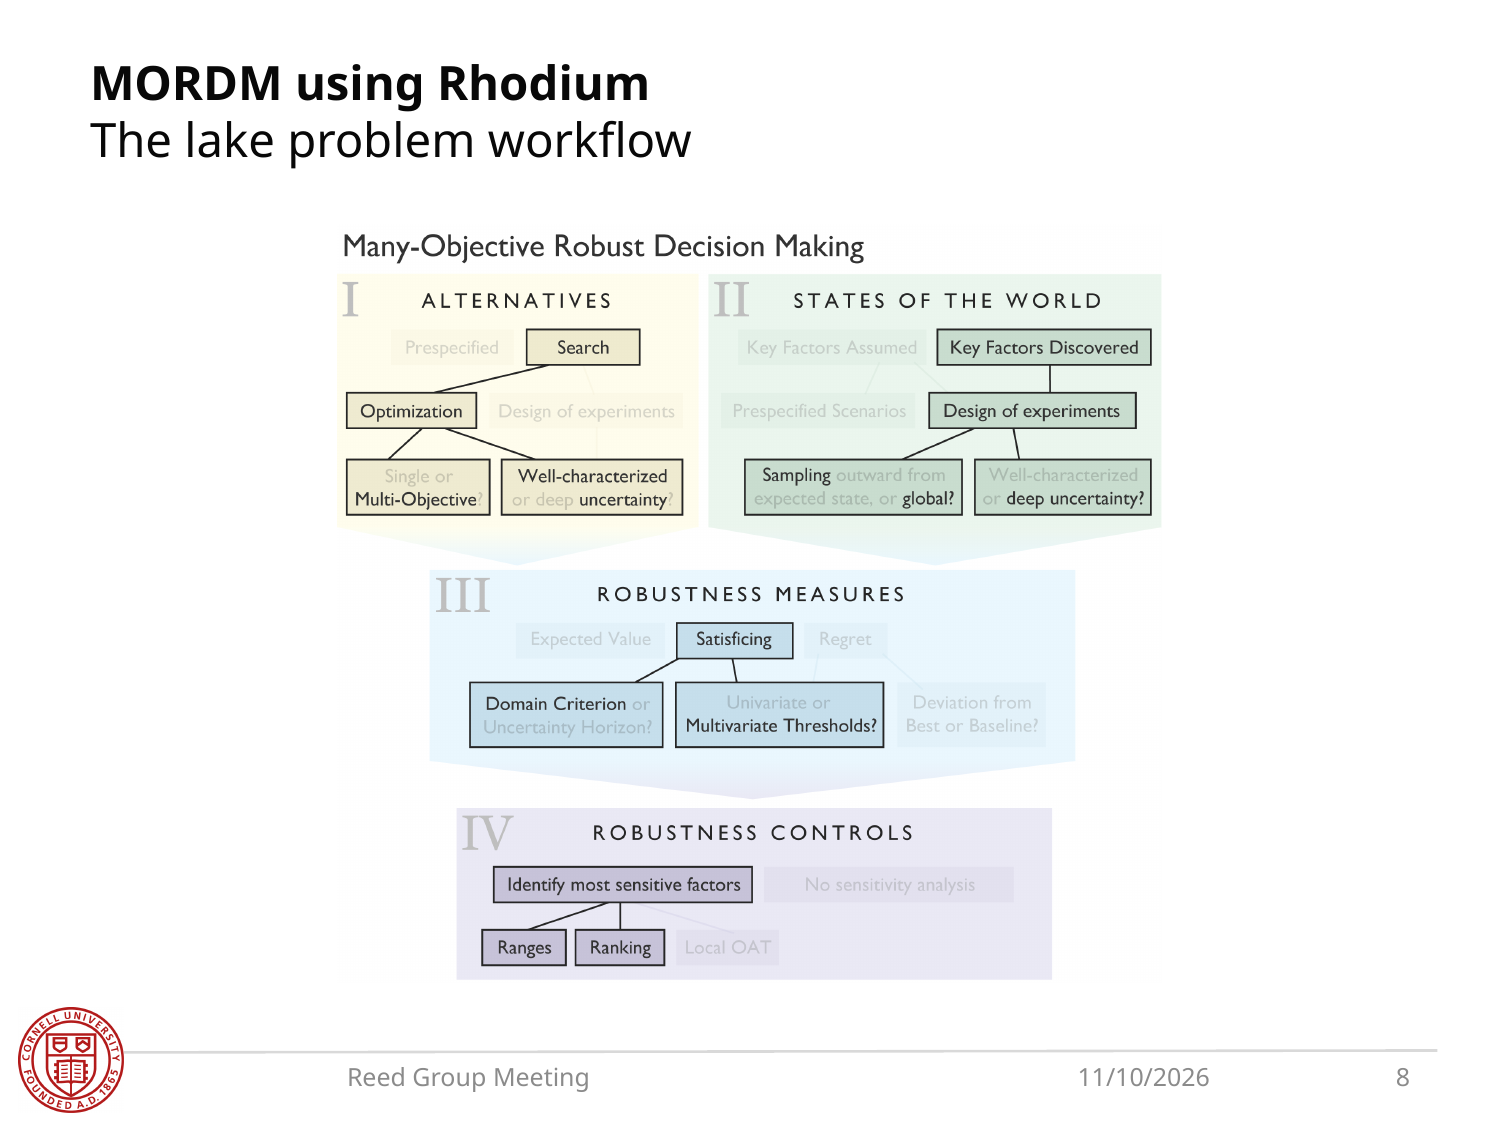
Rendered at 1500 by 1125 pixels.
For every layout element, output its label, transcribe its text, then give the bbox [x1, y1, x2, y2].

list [337, 224, 1162, 983]
slide_number 8 [1237, 1056, 1425, 1100]
picture [18, 1007, 124, 1113]
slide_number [1062, 1056, 1225, 1100]
title MORDM using Rhodium The lake problem workflow [75, 45, 1425, 175]
footer Reed Group Meeting [300, 1056, 638, 1100]
